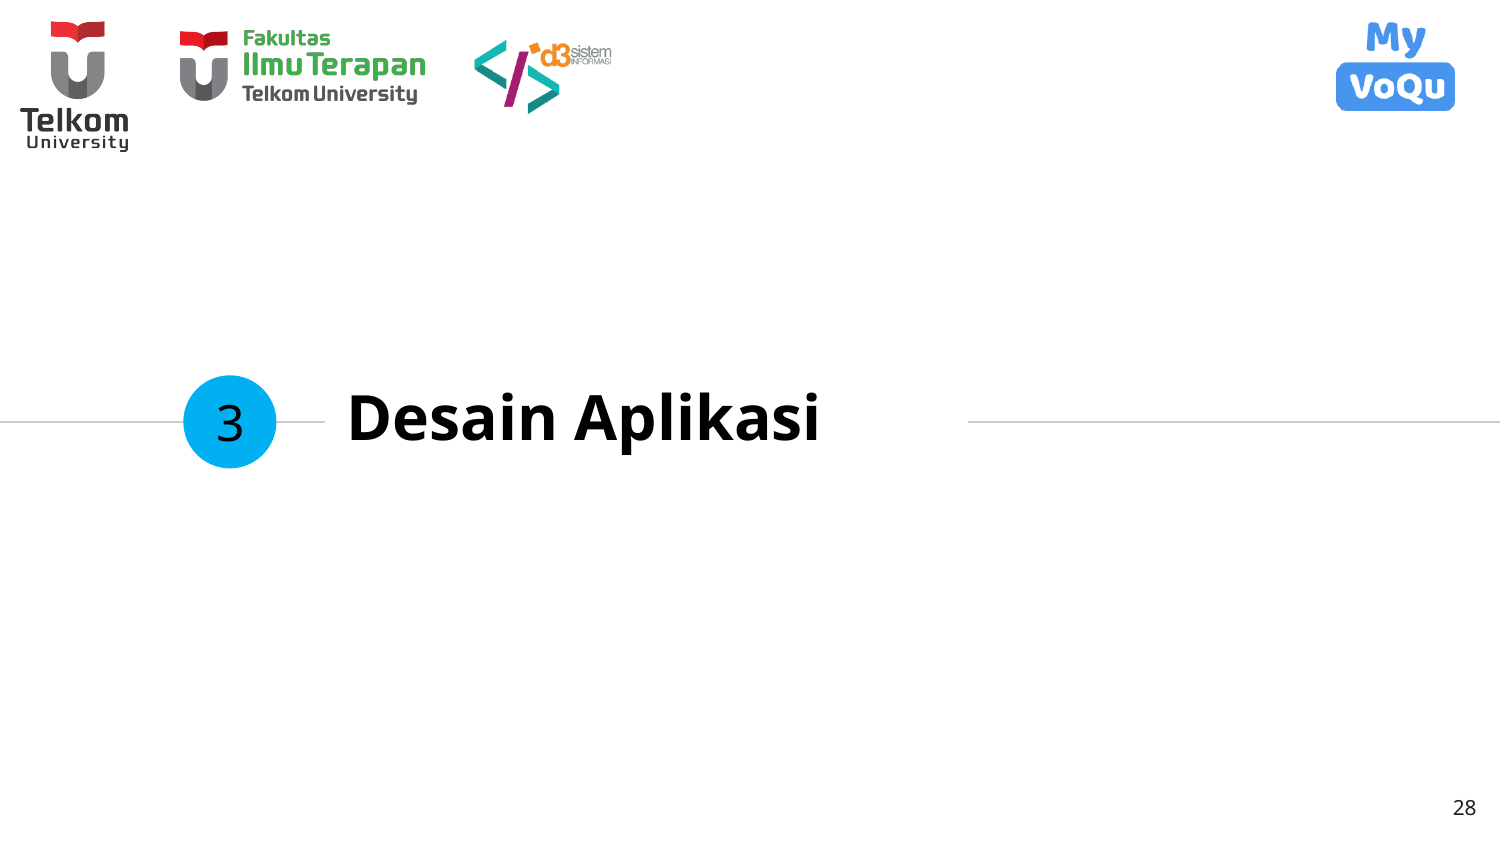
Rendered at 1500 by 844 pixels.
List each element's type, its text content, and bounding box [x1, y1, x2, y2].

slide_number 28 [1401, 779, 1492, 844]
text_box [20, 0, 1455, 152]
text_box 3 [186, 375, 276, 468]
title Desain Aplikasi [331, 277, 954, 469]
